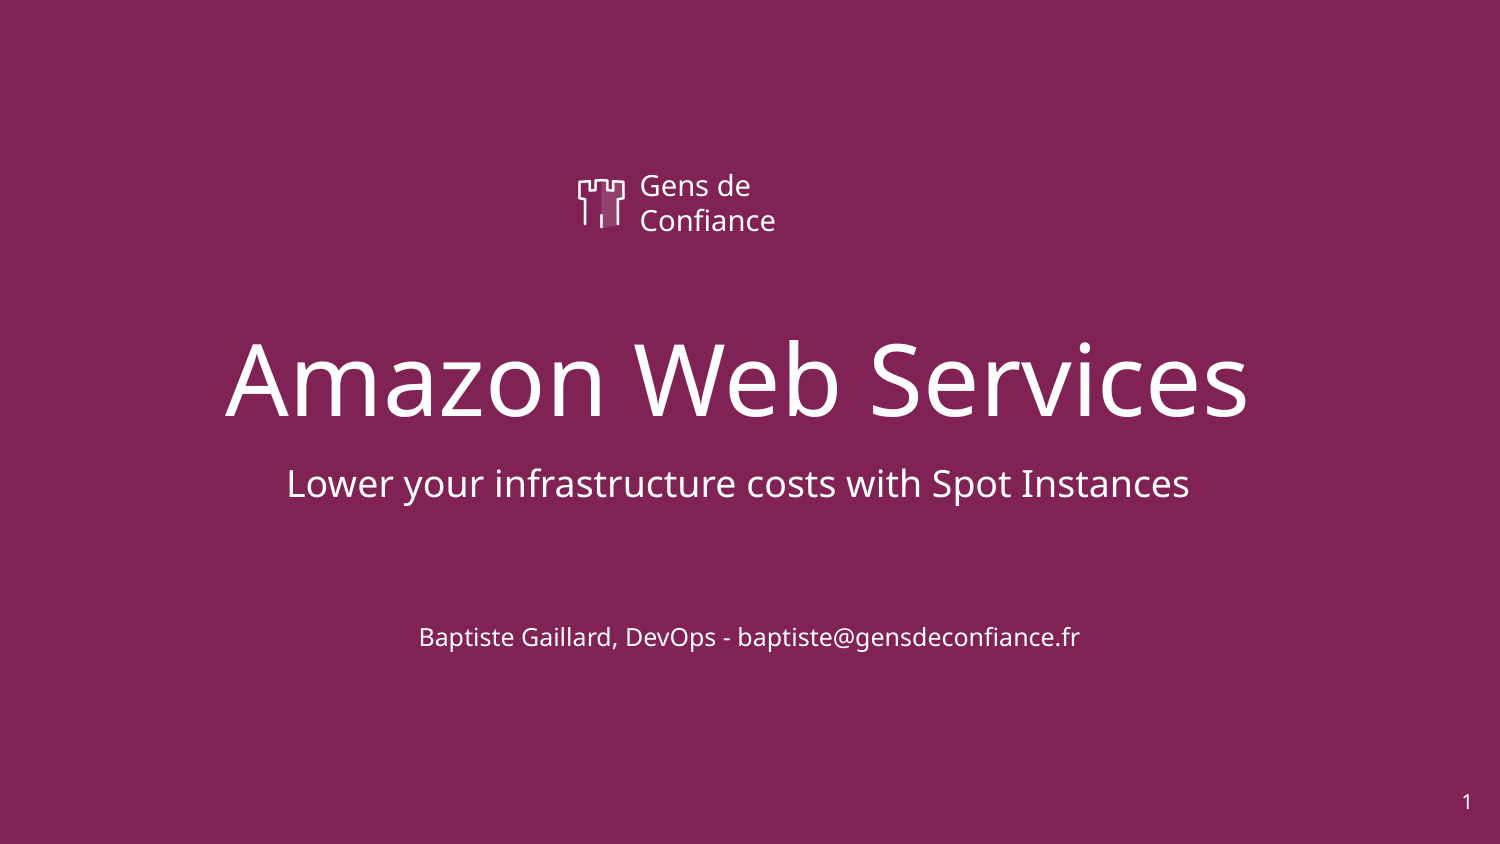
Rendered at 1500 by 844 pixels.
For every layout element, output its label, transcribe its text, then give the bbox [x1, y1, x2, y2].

picture [568, 169, 634, 235]
slide_number ‹#› [1398, 770, 1489, 835]
subtitle Gens de Confiance [639, 174, 908, 230]
subtitle Baptiste Gaillard, DevOps - baptiste@gensdeconfiance.fr [75, 600, 1425, 672]
title Amazon Web Services [64, 298, 1413, 445]
subtitle Lower your infrastructure costs with Spot Instances [64, 445, 1413, 517]
